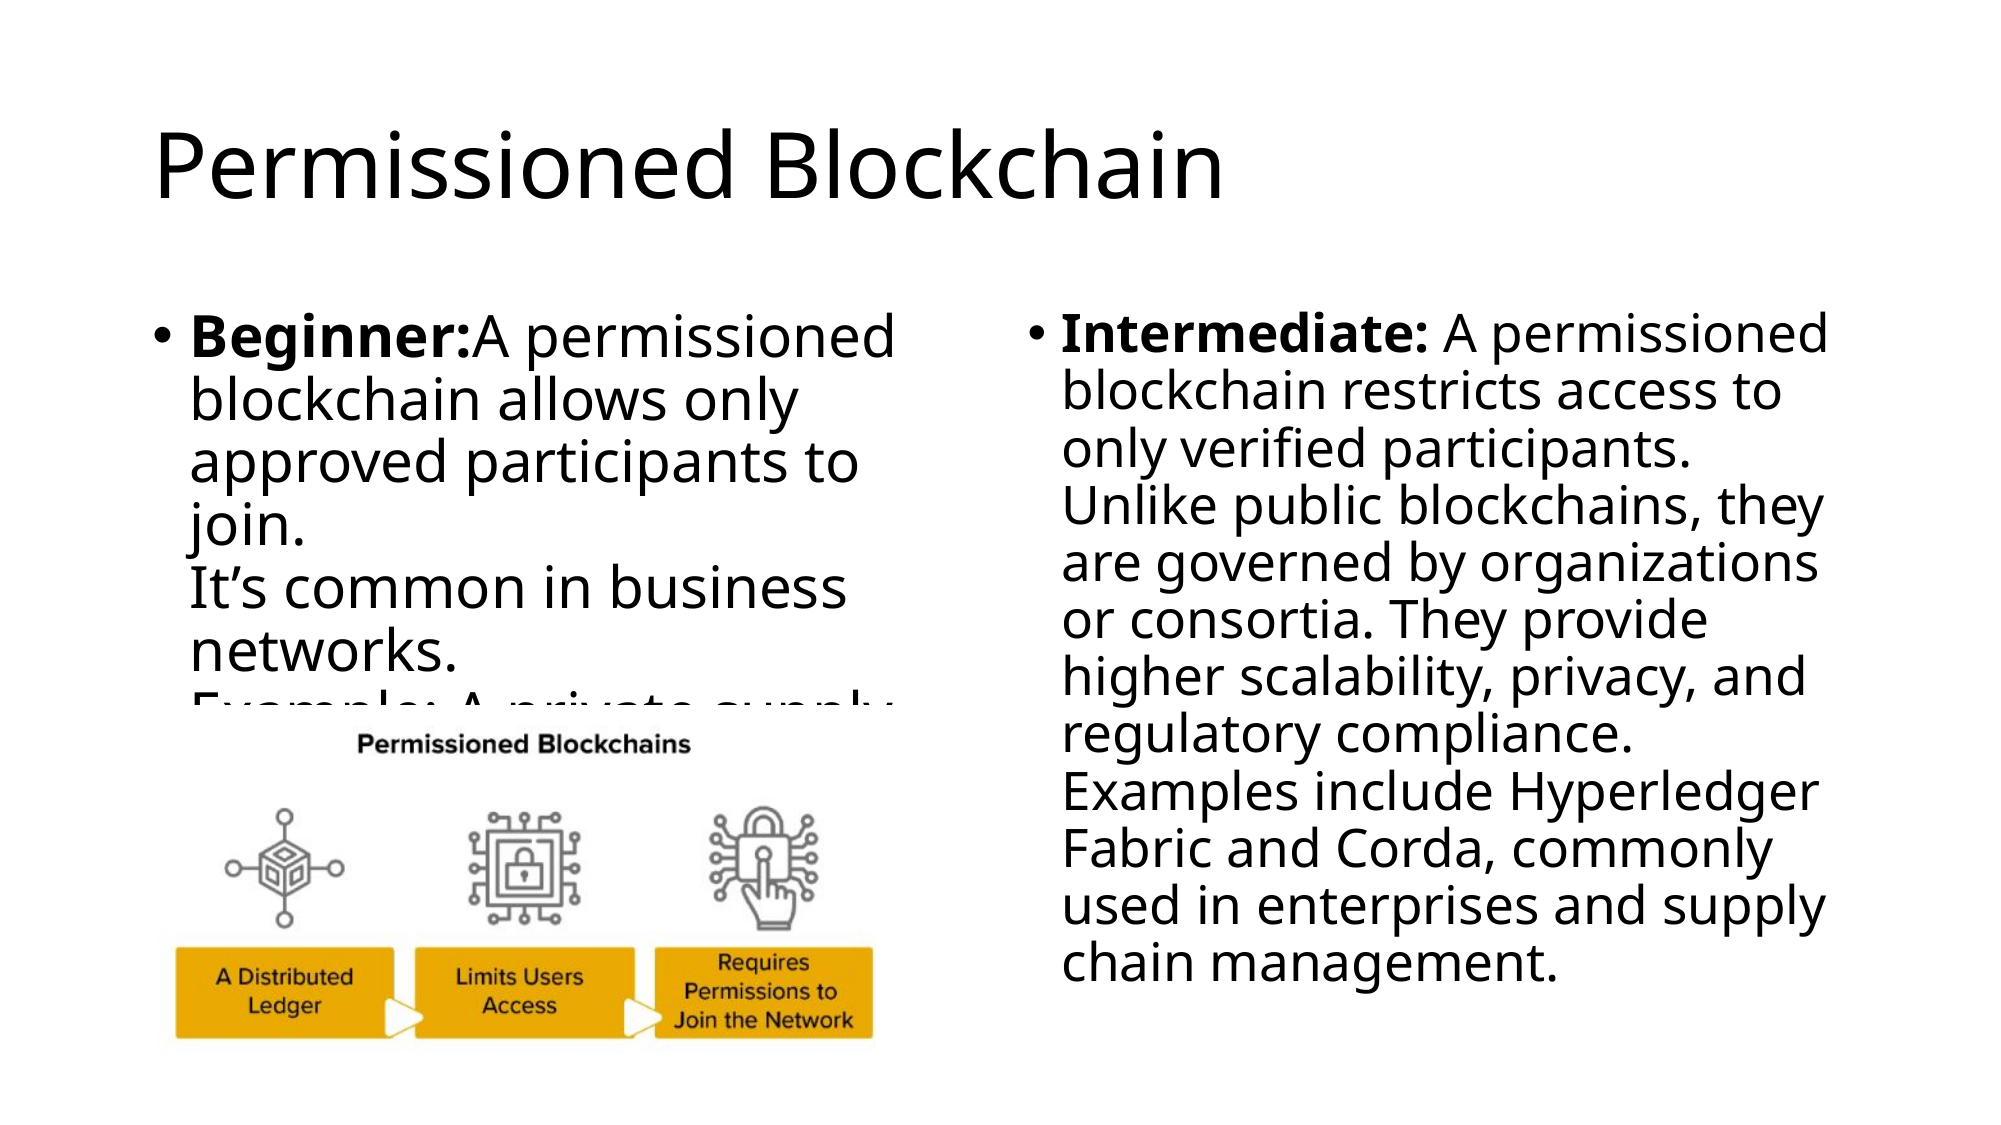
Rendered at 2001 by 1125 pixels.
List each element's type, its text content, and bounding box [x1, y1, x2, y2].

list Beginner:A permissioned blockchain allows only approved participants to join. It’s common in business networks. Example: A private supply chain ledger. [137, 299, 988, 1014]
list Intermediate: A permissioned blockchain restricts access to only verified participants. Unlike public blockchains, they are governed by organizations or consortia. They provide higher scalability, privacy, and regulatory compliance. Examples include Hyperledger Fabric and Corda, commonly used in enterprises and supply chain management. [1012, 299, 1863, 1014]
title Permissioned Blockchain [137, 59, 1863, 278]
picture [136, 705, 910, 1054]
